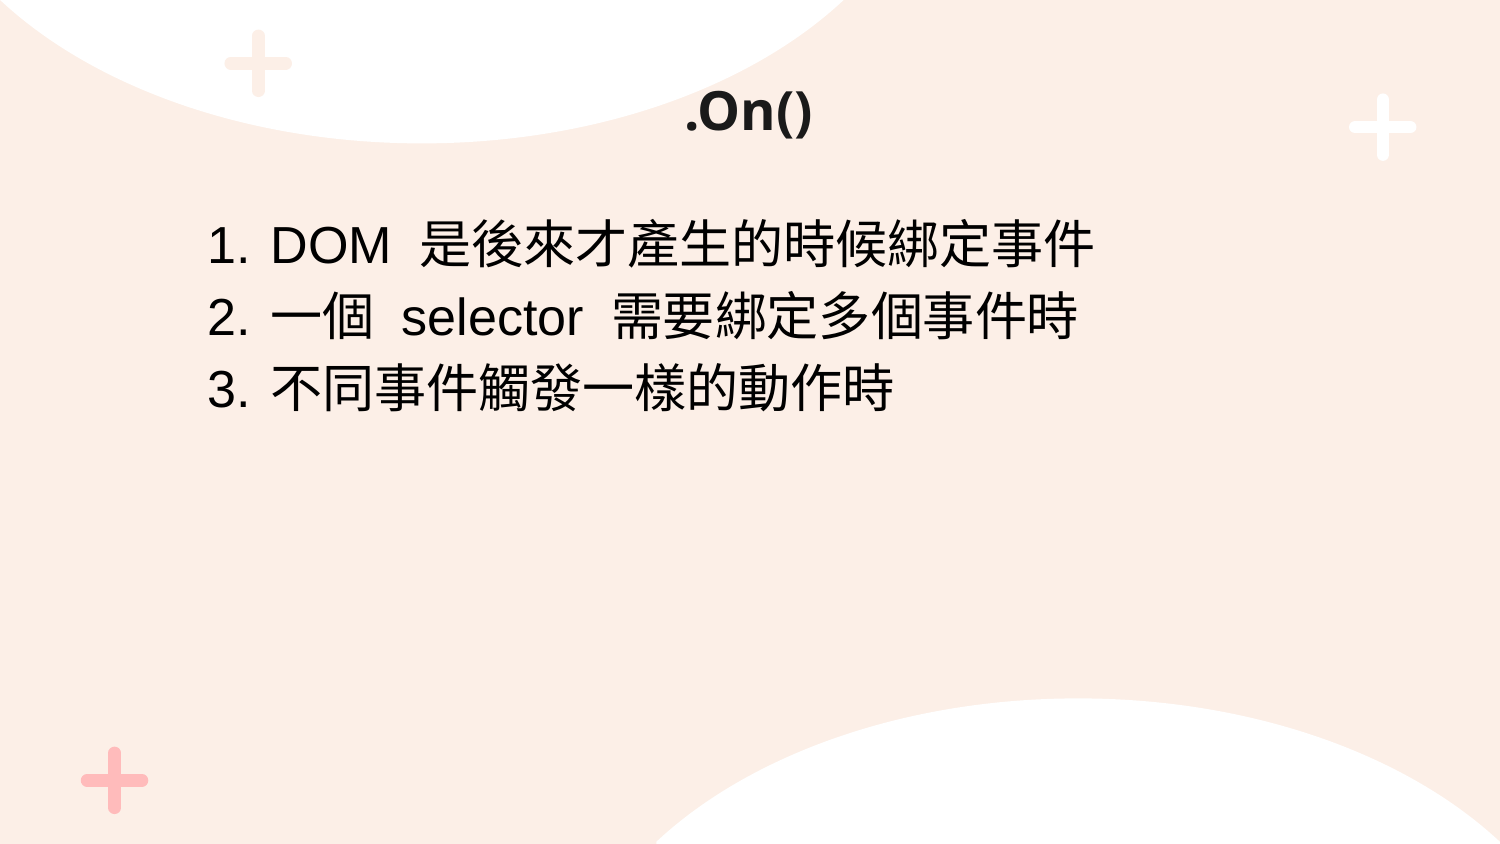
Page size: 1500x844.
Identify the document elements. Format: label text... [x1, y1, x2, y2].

list DOM 是後來才產生的時候綁定事件 一個 selector 需要綁定多個事件時 不同事件觸發一樣的動作時 [195, 172, 1420, 793]
title .On() [115, 67, 1383, 163]
